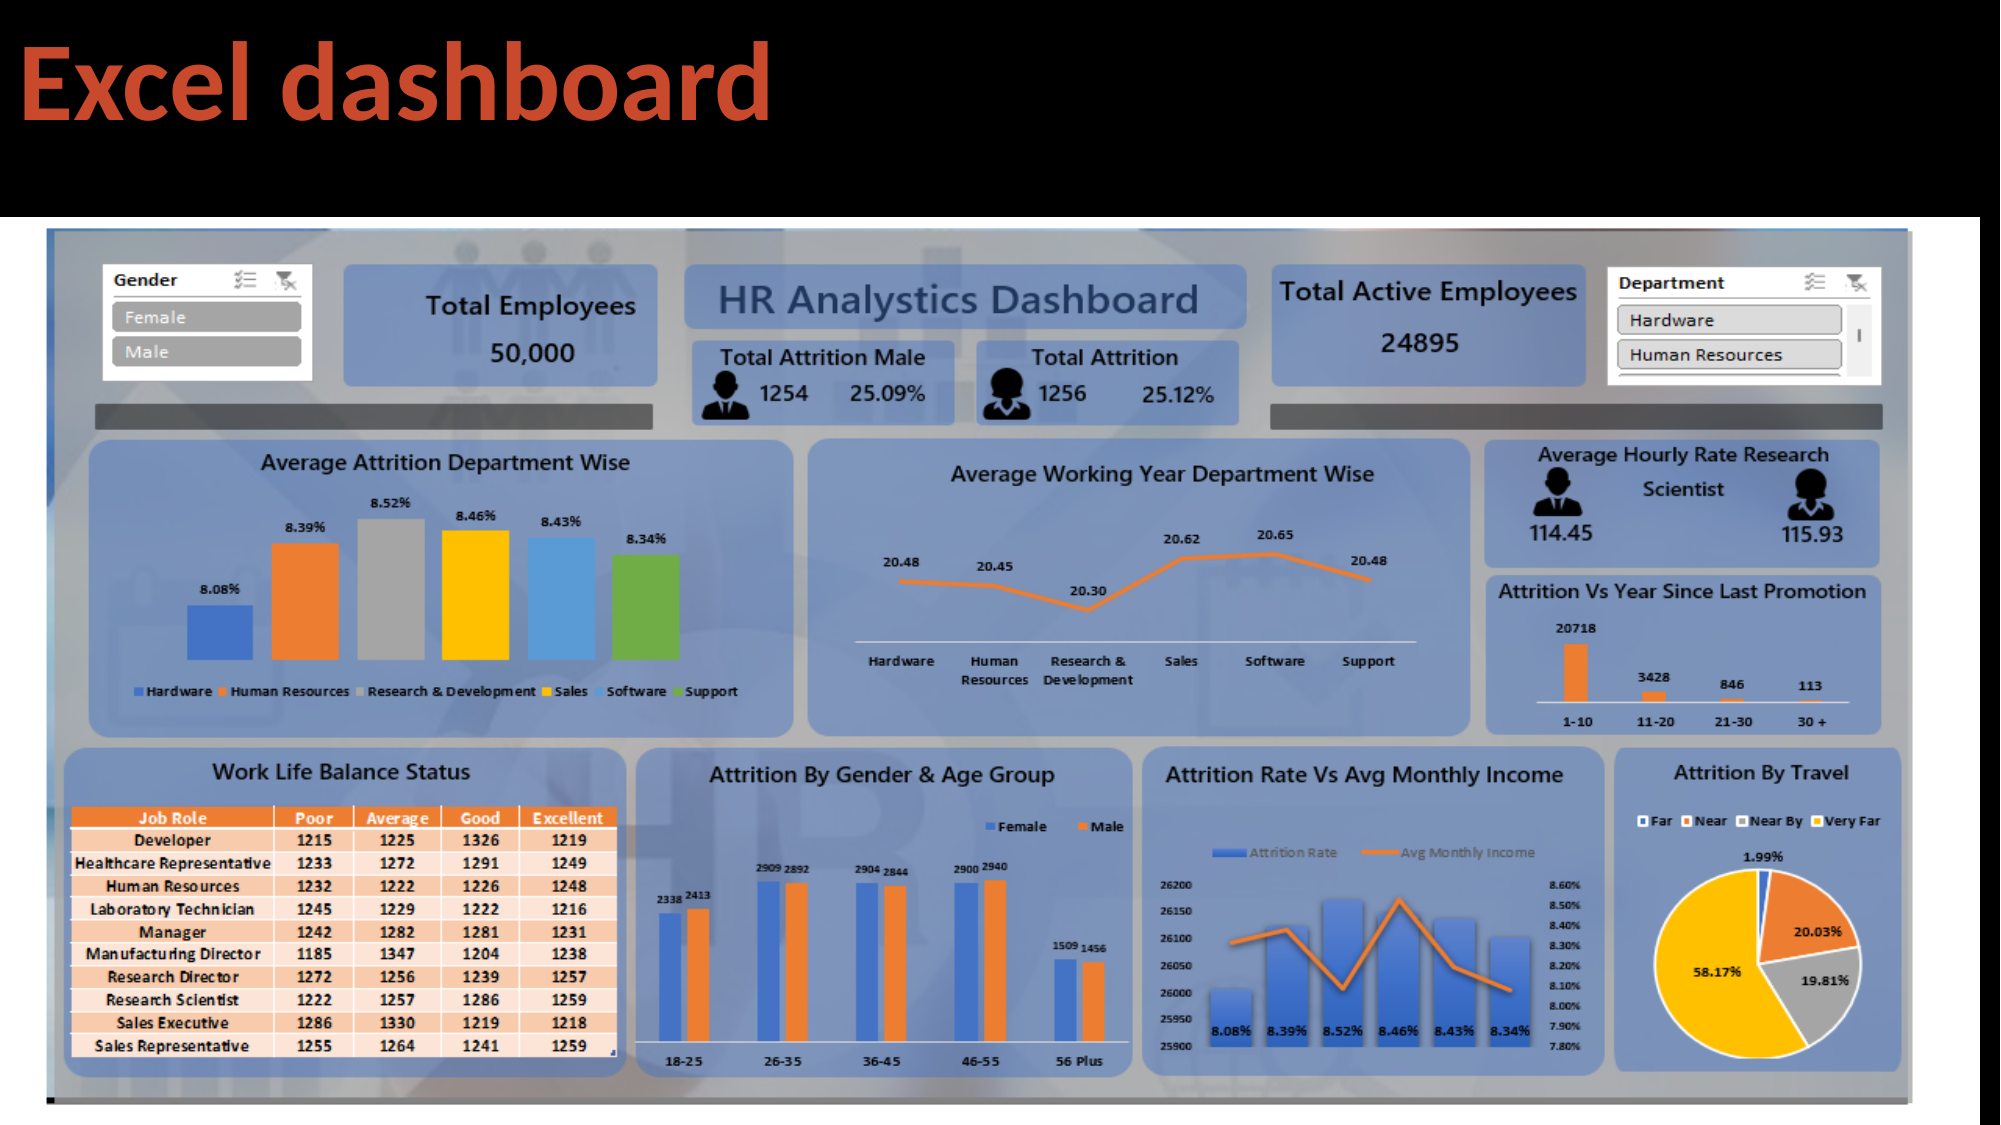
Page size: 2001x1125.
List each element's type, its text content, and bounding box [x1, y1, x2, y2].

picture [0, 217, 1980, 1125]
text_box Excel dashboard [3, 0, 792, 150]
